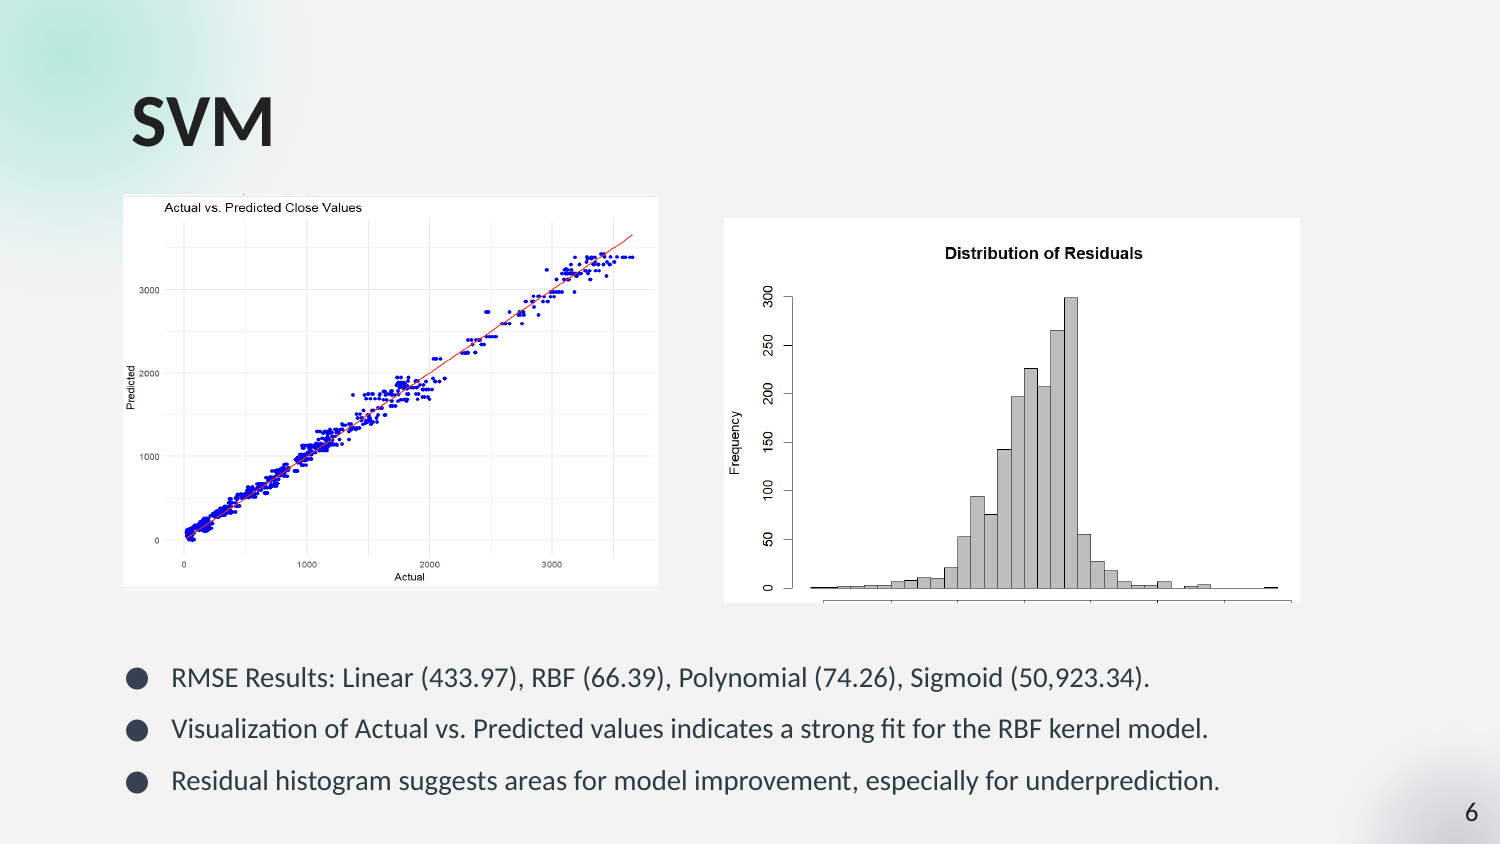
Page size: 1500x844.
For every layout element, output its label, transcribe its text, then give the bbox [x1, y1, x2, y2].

title SVM [116, 56, 1384, 151]
picture [723, 194, 1301, 603]
subtitle RMSE Results: Linear (433.97), RBF (66.39), Polynomial (74.26), Sigmoid (50,923.34). Visualization of Actual vs. Predicted values indicates a strong fit for the RBF kernel model. Residual histogram suggests areas for model improvement, especially for underprediction. [81, 158, 1348, 794]
slide_number ‹#› [1403, 779, 1494, 844]
picture [123, 194, 658, 592]
